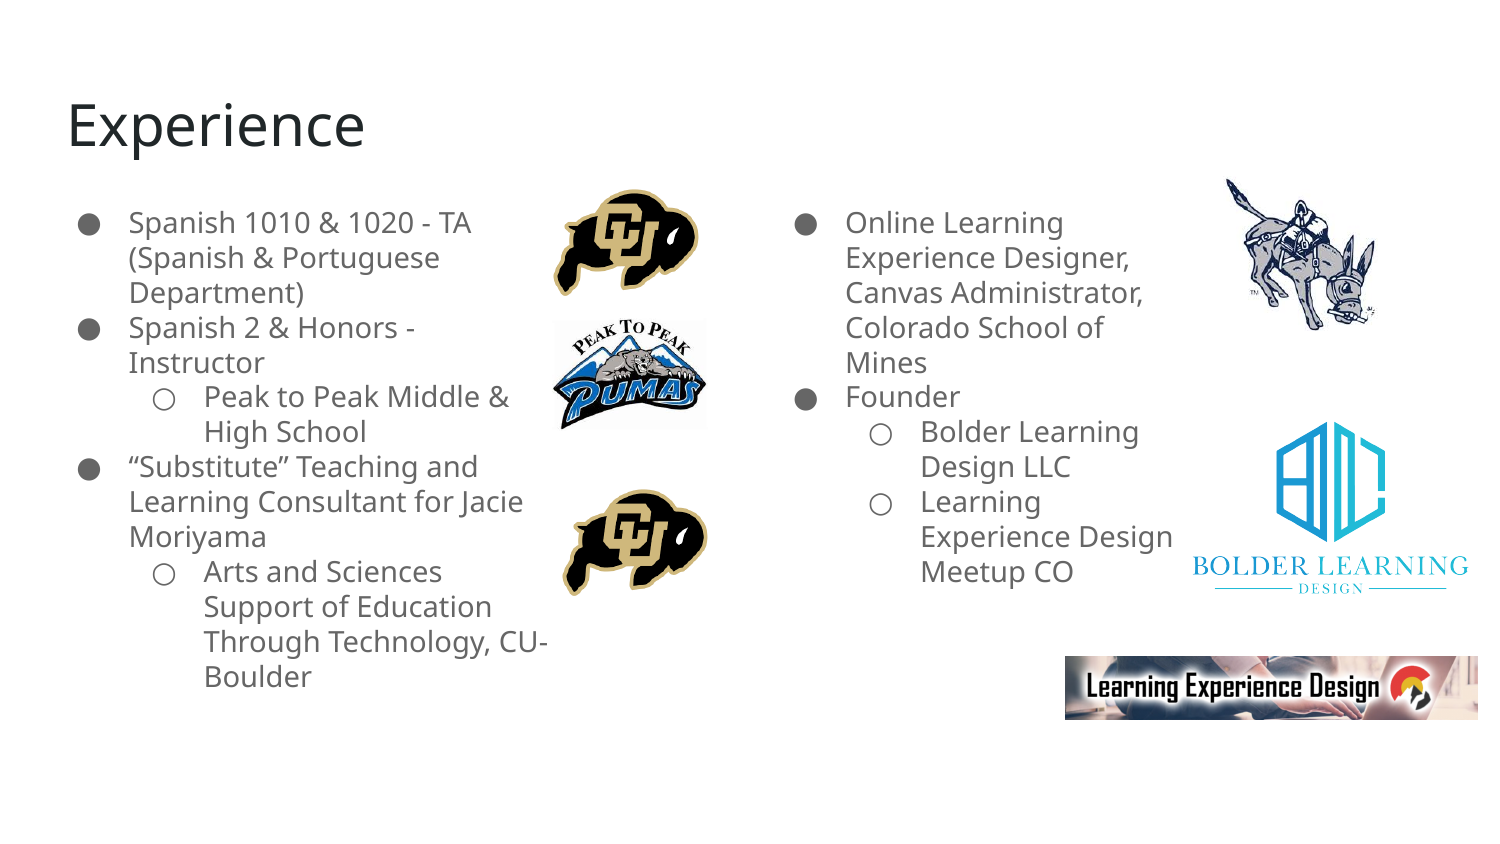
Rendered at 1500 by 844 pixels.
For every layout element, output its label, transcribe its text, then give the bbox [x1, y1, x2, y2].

picture [1223, 176, 1379, 332]
picture [561, 488, 708, 597]
picture [552, 318, 708, 431]
list Online Learning Experience Designer, Canvas Administrator, Colorado School of Mines Founder Bolder Learning Design LLC Learning Experience Design Meetup CO [755, 189, 1203, 750]
picture [1065, 343, 1500, 721]
title Experience [51, 72, 1449, 167]
list Spanish 1010 & 1020 - TA (Spanish & Portuguese Department) Spanish 2 & Honors - Instructor Peak to Peak Middle & High School “Substitute” Teaching and Learning Consultant for Jacie Moriyama Arts and Sciences Support of Education Through Technology, CU-Boulder [38, 189, 566, 750]
picture [552, 188, 700, 297]
